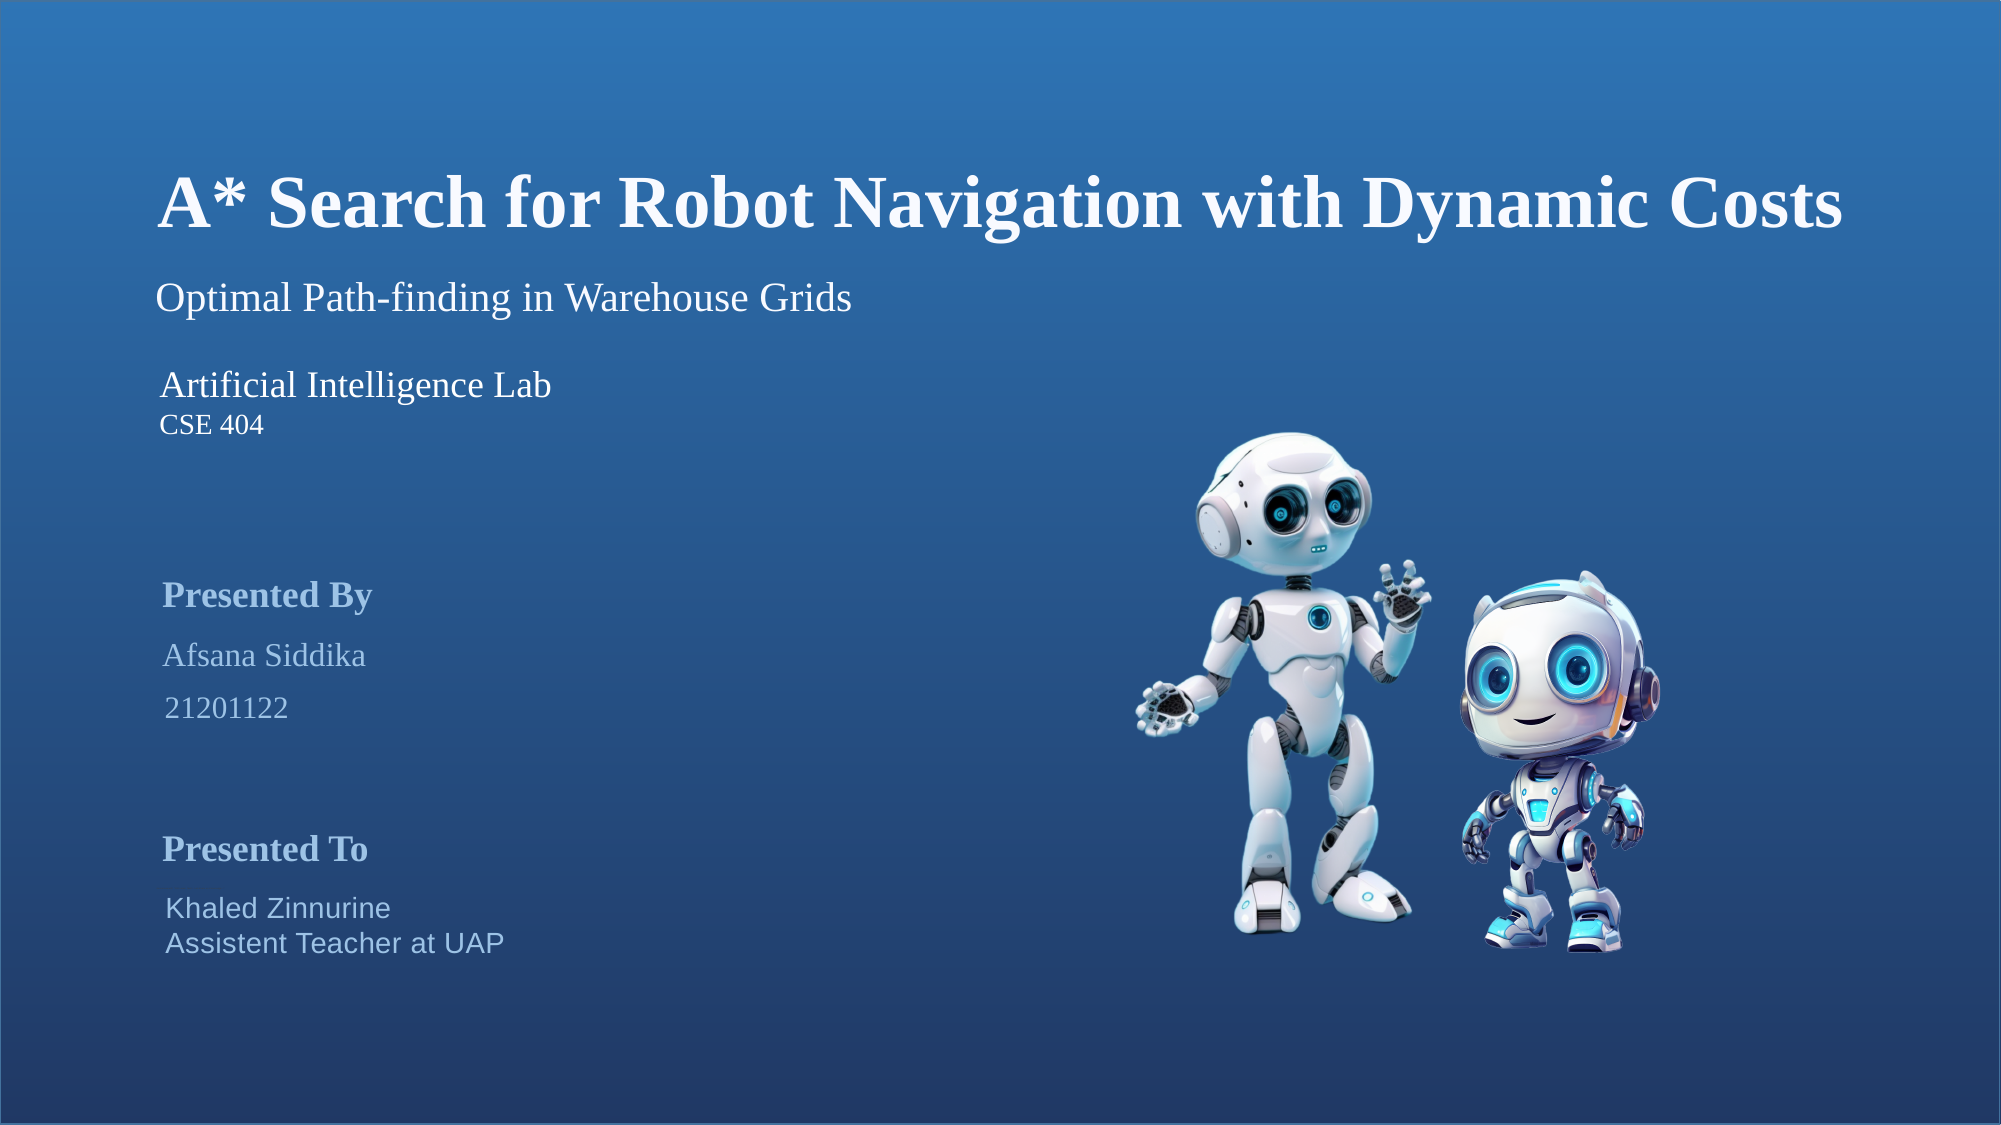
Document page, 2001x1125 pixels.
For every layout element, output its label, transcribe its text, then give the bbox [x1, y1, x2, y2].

text_box [0, 0, 2000, 1125]
text_box Optimal Path-finding in Warehouse Grids [140, 261, 1465, 327]
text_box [141, 816, 990, 968]
text_box A* Search for Robot Navigation with Dynamic Costs [98, 145, 1885, 251]
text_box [980, 335, 1744, 990]
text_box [147, 562, 965, 733]
text_box Artificial Intelligence Lab CSE 404 [144, 352, 807, 448]
